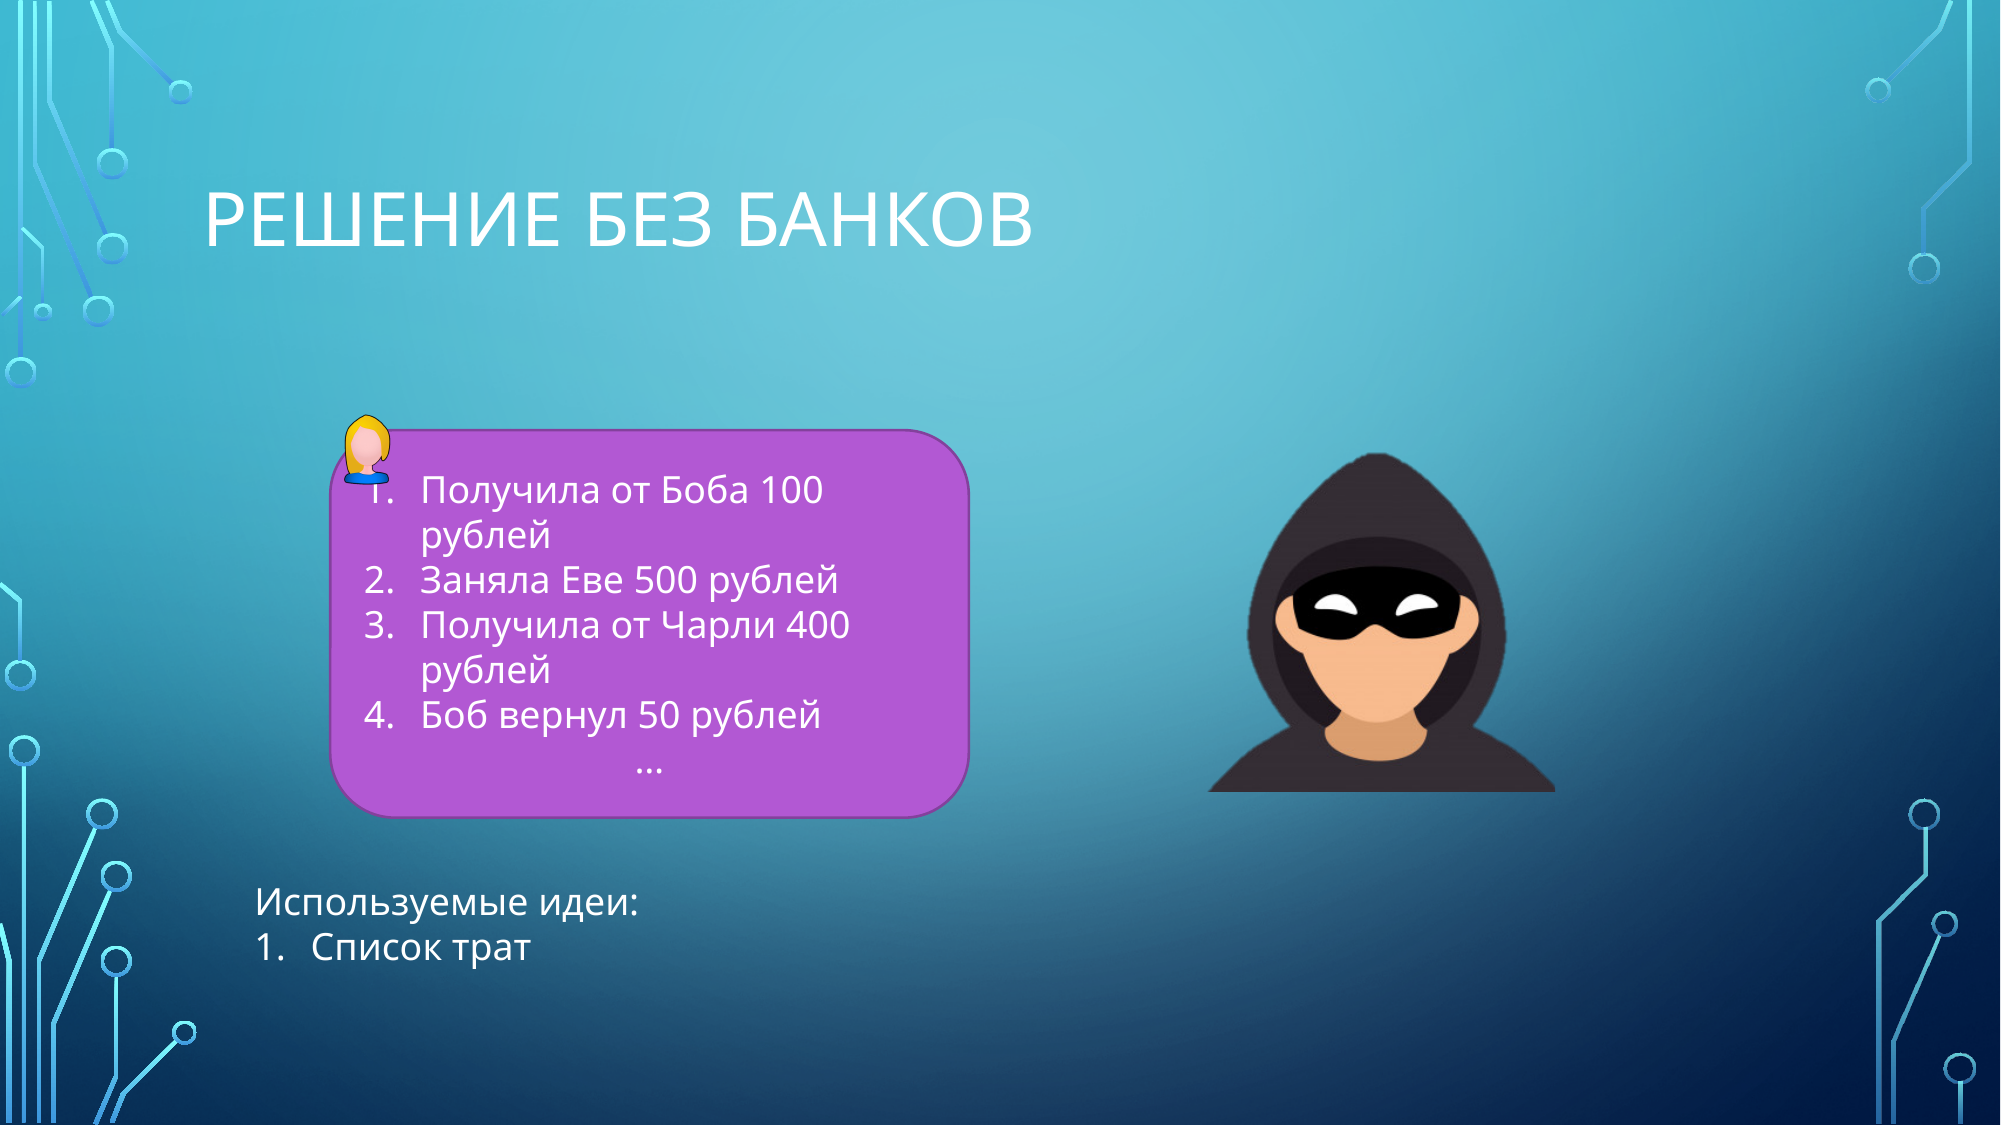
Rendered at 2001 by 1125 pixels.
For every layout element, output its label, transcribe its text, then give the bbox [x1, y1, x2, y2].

text_box Используемые идеи: Список трат [239, 870, 1316, 976]
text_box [329, 397, 970, 818]
picture [1206, 429, 1556, 792]
title Решение без банков [187, 101, 1813, 344]
